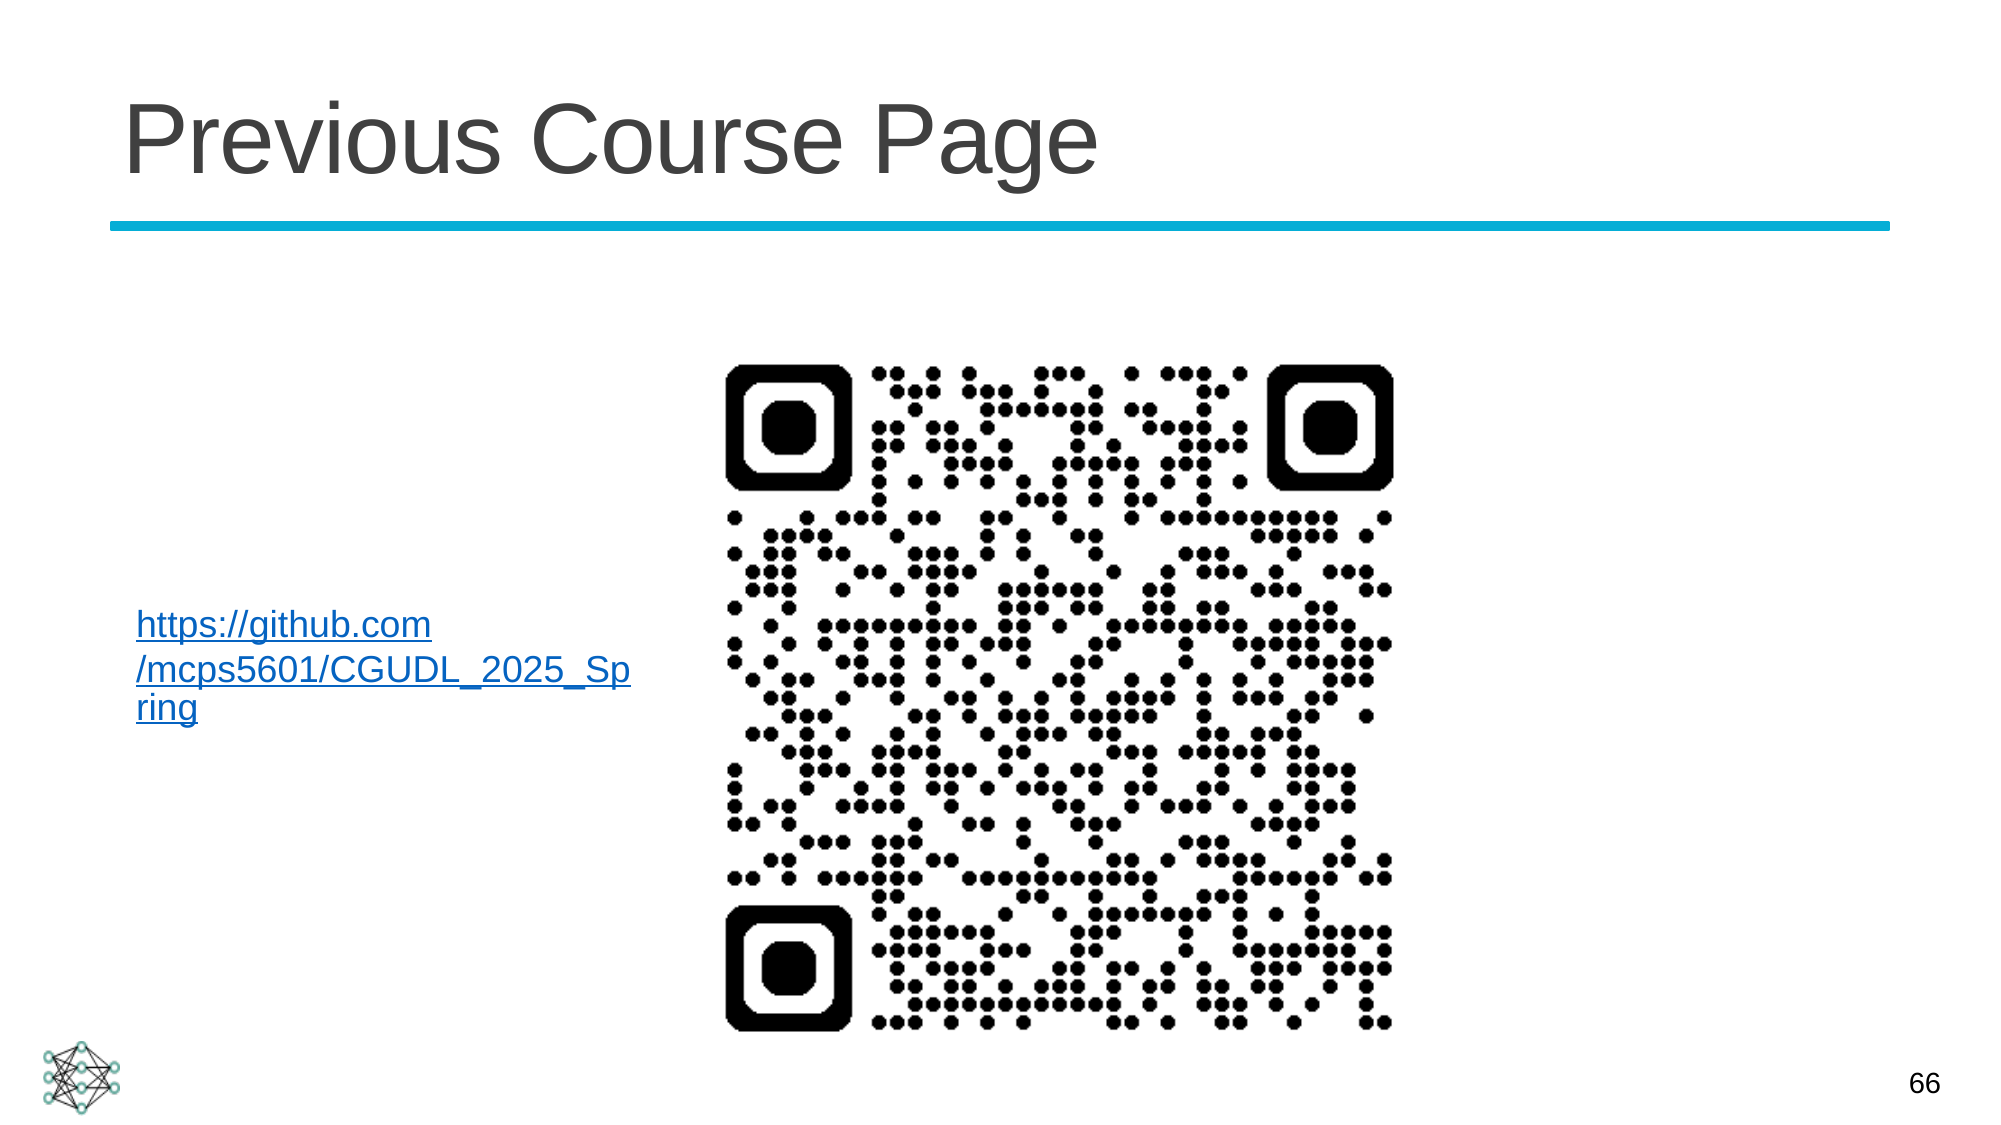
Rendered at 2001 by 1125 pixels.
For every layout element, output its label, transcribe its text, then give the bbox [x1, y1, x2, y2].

title Previous Course Page [107, 58, 1899, 228]
text_box https://github.com/mcps5601/CGUDL_2025_Spring [121, 592, 647, 698]
picture [43, 1041, 120, 1116]
picture [654, 292, 1466, 1105]
slide_number 66 [1740, 1052, 1957, 1113]
